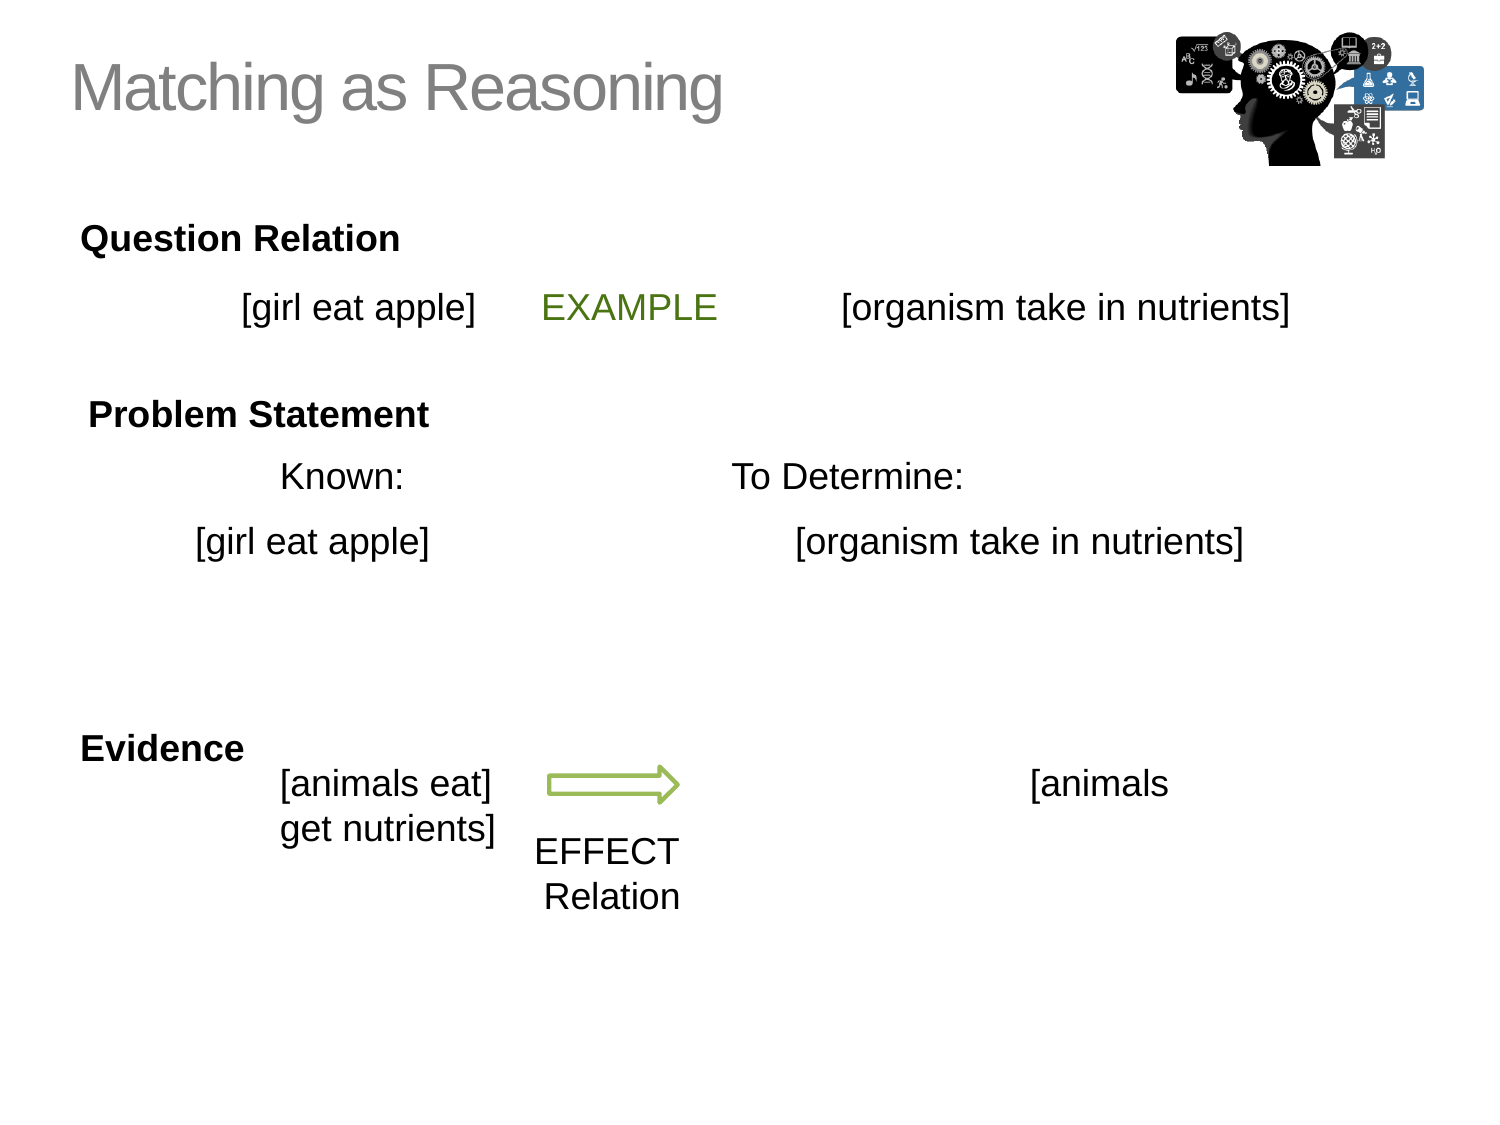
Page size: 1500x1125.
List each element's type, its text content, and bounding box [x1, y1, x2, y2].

text_box [animals eat] [animals get nutrients] [265, 751, 1239, 856]
text_box [547, 764, 680, 805]
text_box Evidence [65, 716, 342, 776]
title Matching as Reasoning [55, 2, 1451, 166]
picture [1175, 32, 1425, 166]
text_box EFFECT Relation [434, 819, 790, 924]
text_box Question Relation [65, 206, 483, 267]
text_box [girl eat apple] EXAMPLE [organism take in nutrients] [53, 273, 1478, 337]
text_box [9, 382, 1431, 571]
